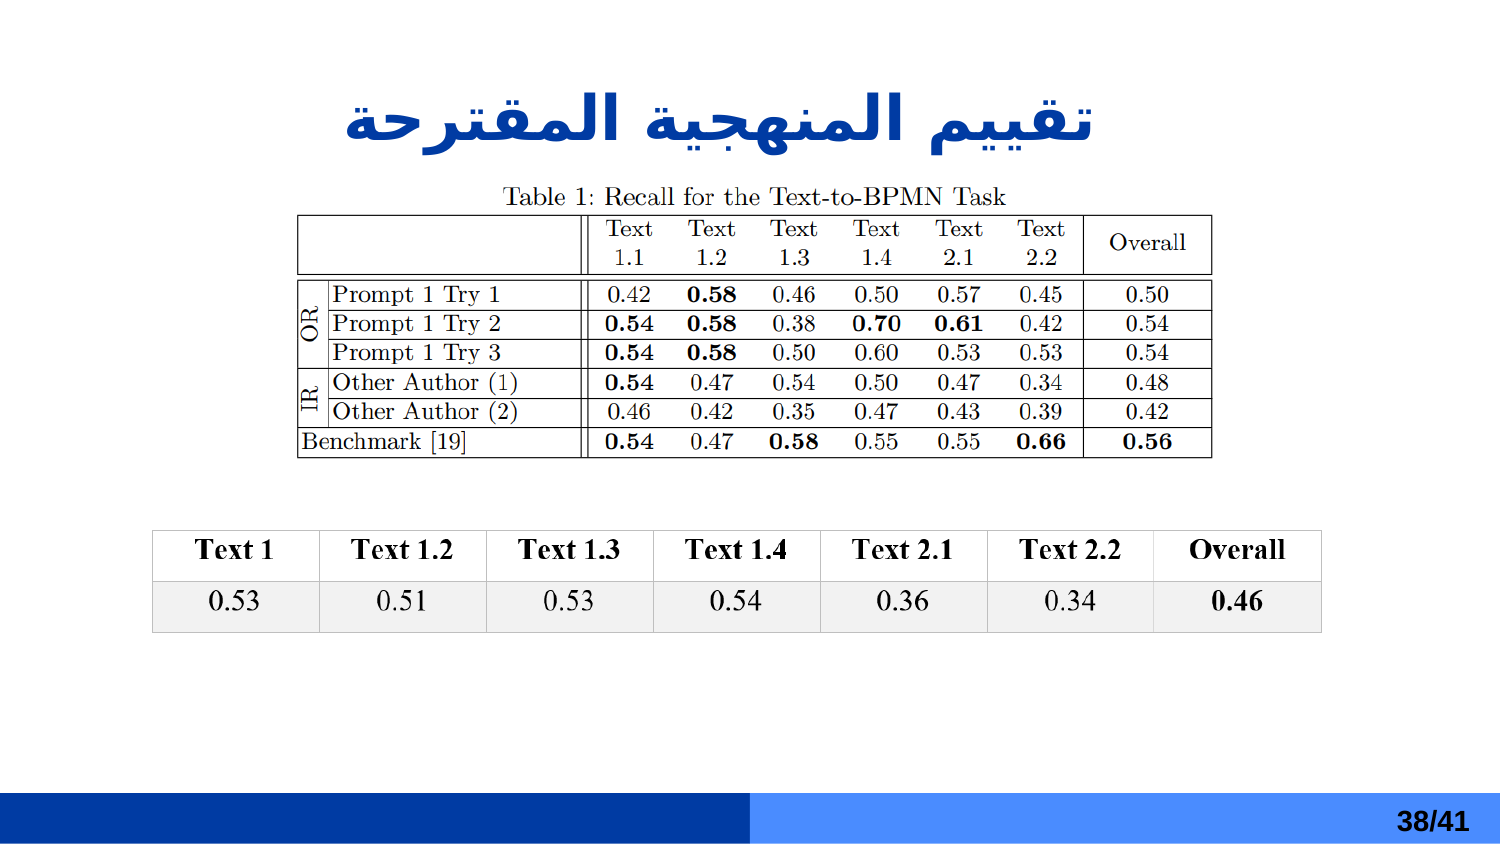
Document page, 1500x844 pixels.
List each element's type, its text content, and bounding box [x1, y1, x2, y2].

text_box تقييم المنهجية المقترحة [57, 62, 1383, 157]
picture [266, 156, 1234, 486]
text_box 38/41 [1382, 795, 1500, 844]
picture [137, 517, 1363, 641]
